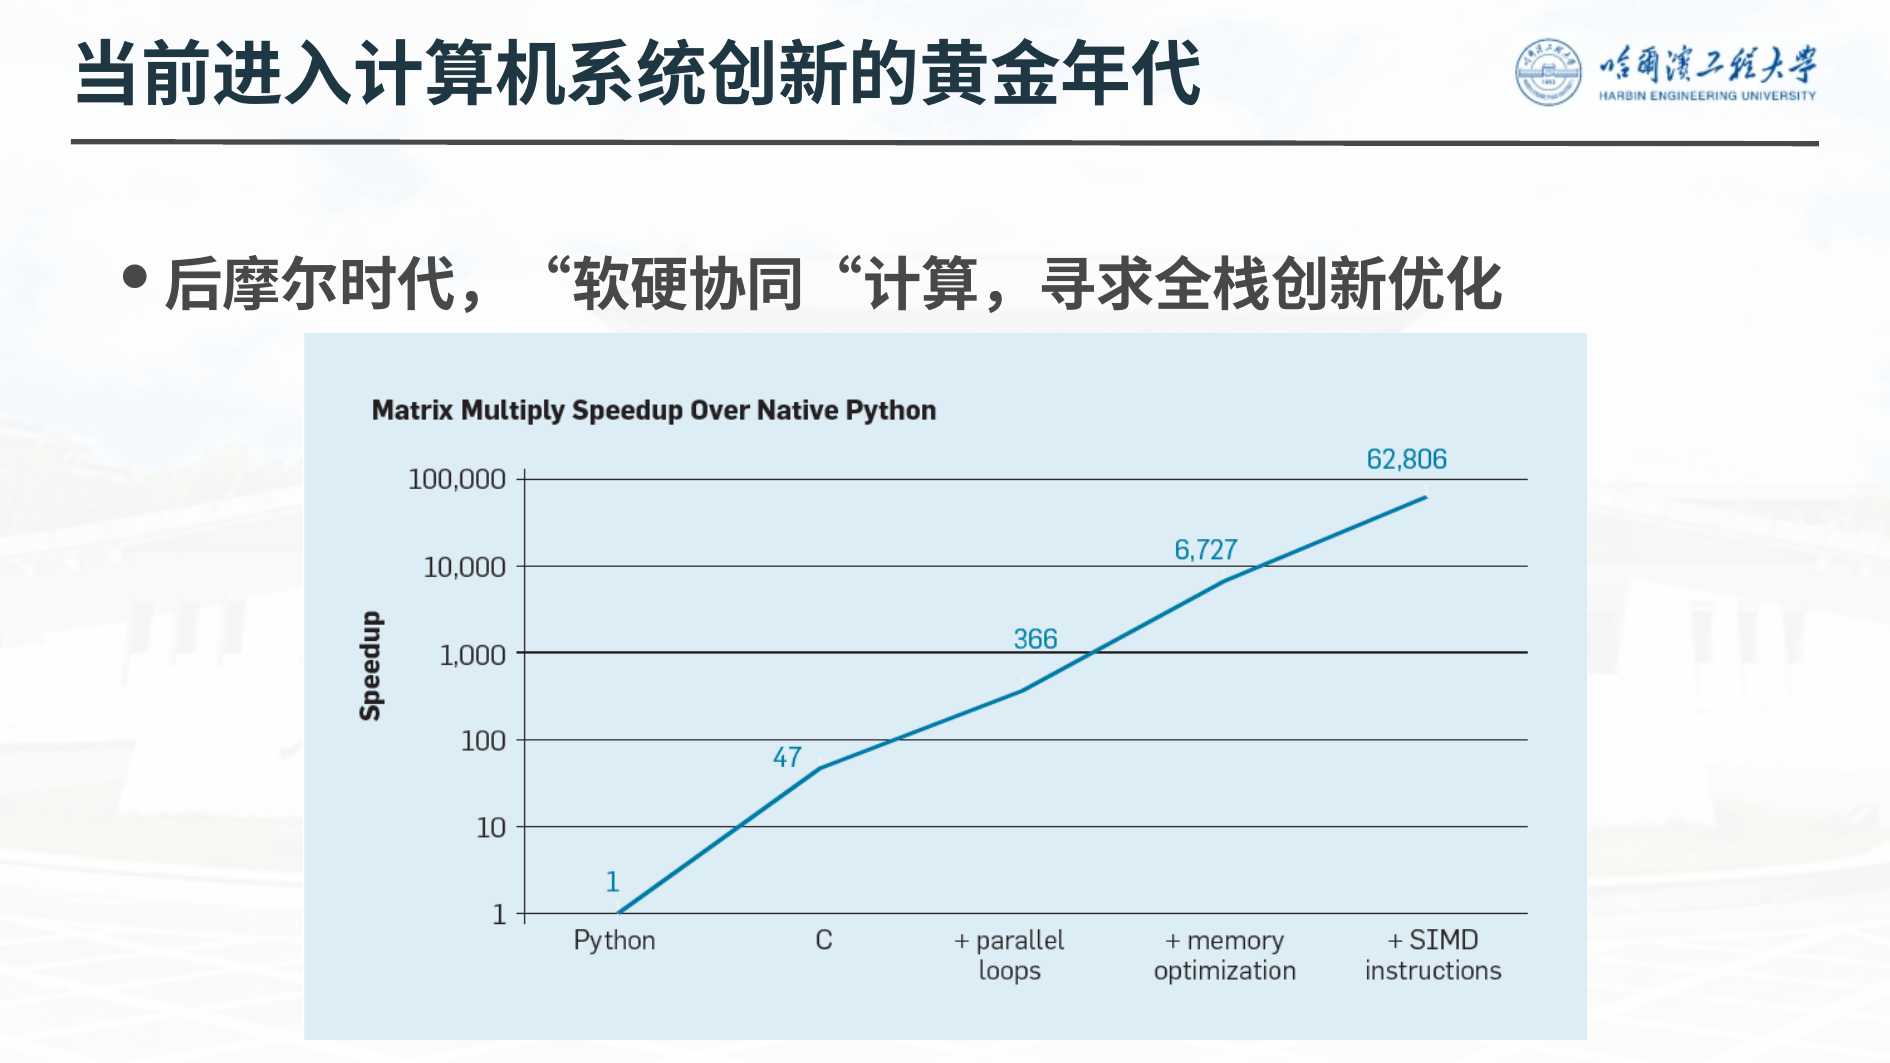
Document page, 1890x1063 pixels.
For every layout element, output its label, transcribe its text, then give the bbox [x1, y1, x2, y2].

text_box 后摩尔时代，“软硬协同“计算，寻求全栈创新优化 [104, 190, 1785, 325]
picture [1511, 32, 1824, 113]
text_box 当前进入计算机系统创新的黄金年代 [70, 23, 1493, 118]
picture [302, 333, 1587, 1040]
